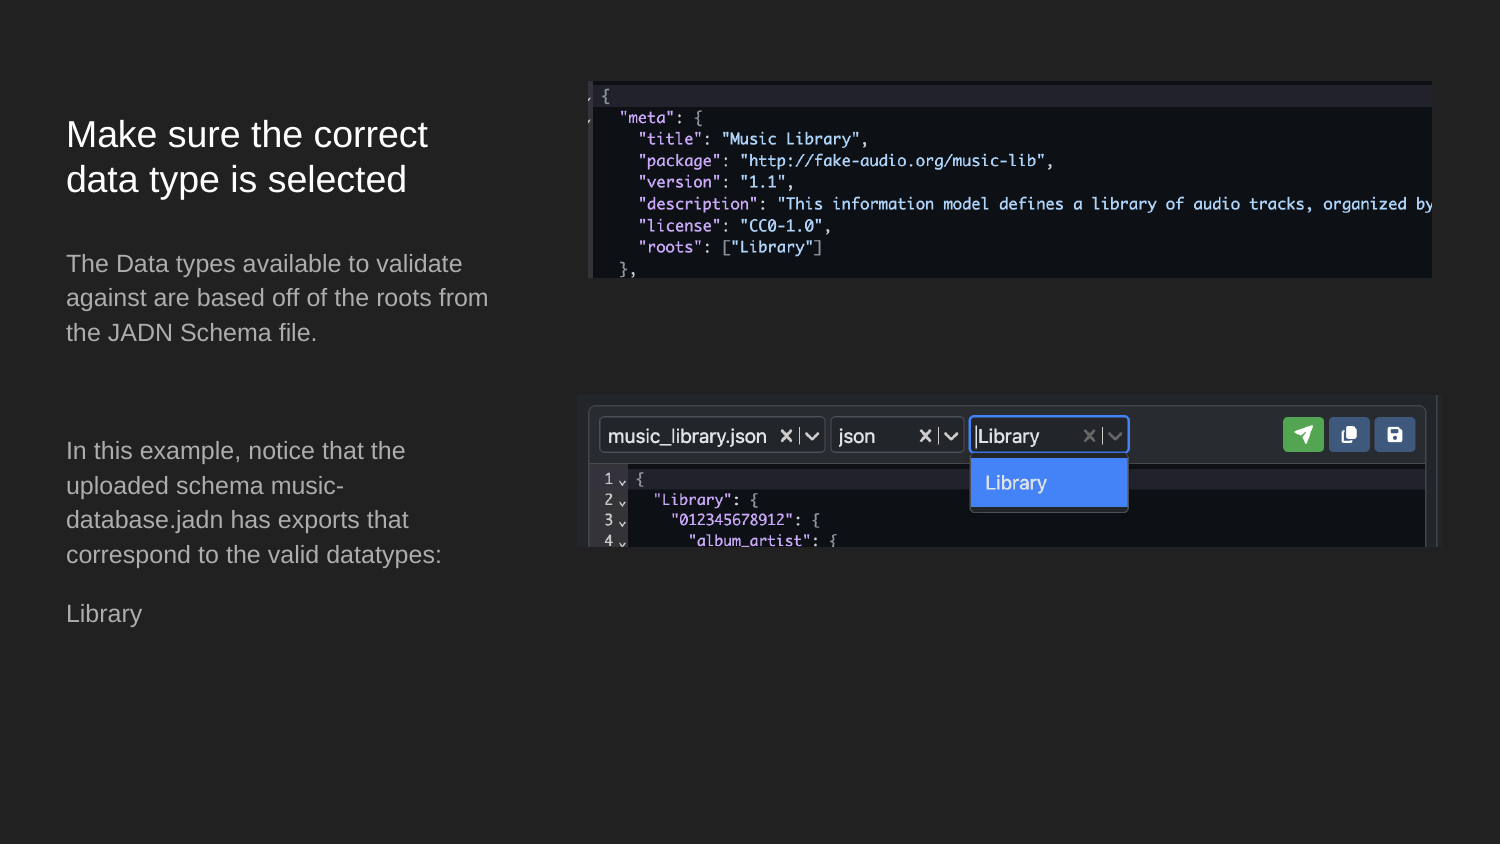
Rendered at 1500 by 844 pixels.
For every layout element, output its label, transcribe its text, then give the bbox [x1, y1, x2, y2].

picture [577, 395, 1443, 548]
picture [587, 80, 1432, 278]
title Make sure the correct data type is selected [51, 91, 512, 216]
list The Data types available to validate against are based off of the roots from the JADN Schema file. In this example, notice that the uploaded schema music-database.jadn has exports that correspond to the valid datatypes: Library [51, 227, 512, 750]
